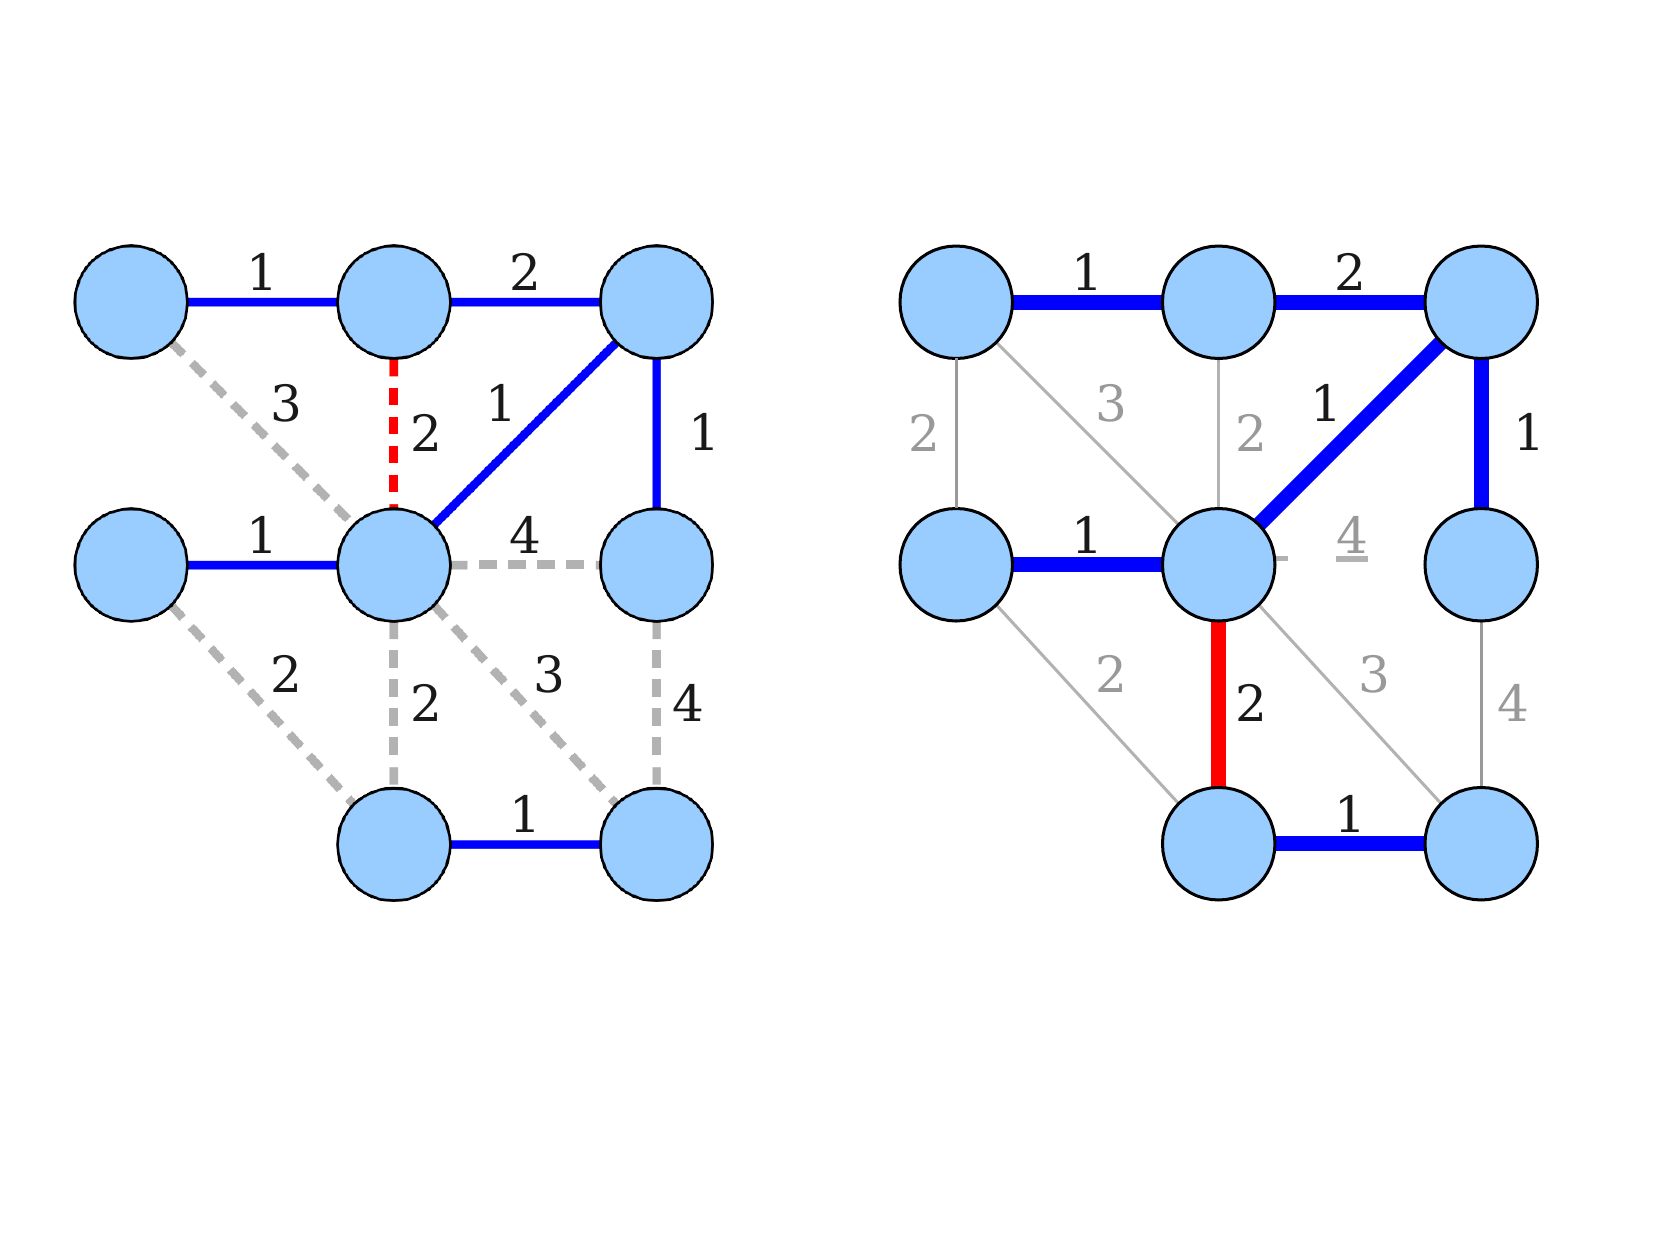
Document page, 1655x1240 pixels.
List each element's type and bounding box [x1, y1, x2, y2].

text_box [900, 246, 1538, 901]
text_box [73, 238, 723, 902]
text_box [1495, 669, 1532, 732]
text_box [1332, 238, 1369, 301]
text_box [1511, 398, 1548, 461]
text_box [1069, 238, 1106, 301]
text_box [906, 398, 943, 461]
